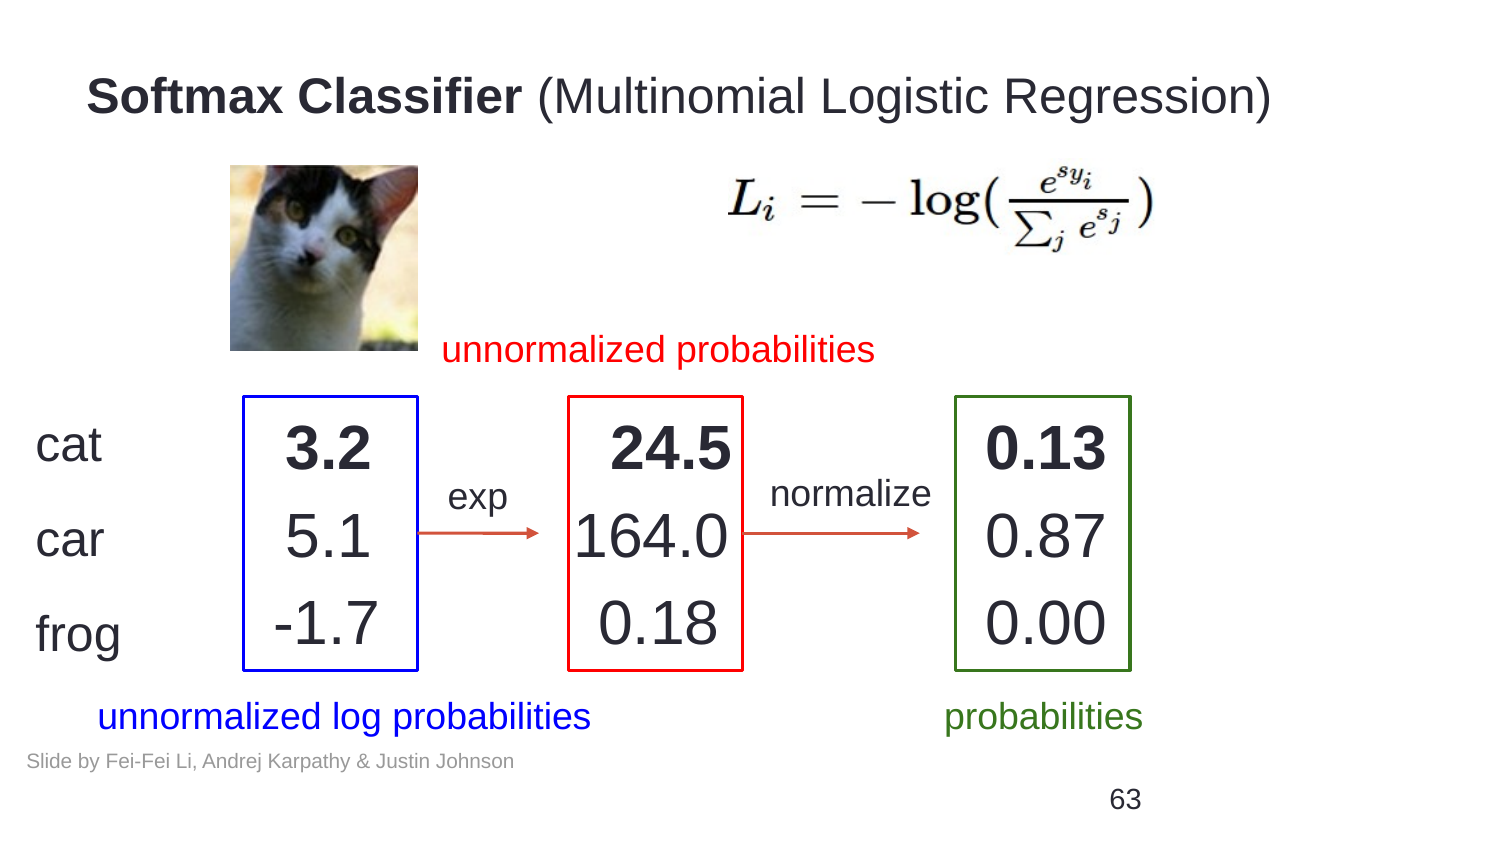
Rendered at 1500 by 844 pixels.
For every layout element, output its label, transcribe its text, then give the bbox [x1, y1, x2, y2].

text_box exp [432, 456, 571, 502]
text_box 0.87 [970, 479, 1170, 538]
text_box 0.13 [970, 392, 1170, 451]
text_box 0.18 [583, 567, 783, 626]
picture [230, 165, 418, 351]
picture [727, 158, 1157, 256]
text_box car [20, 491, 237, 537]
text_box 3.2 [270, 392, 470, 451]
text_box [568, 538, 743, 671]
text_box cat [20, 396, 237, 442]
text_box Softmax Classifier (Multinomial Logistic Regression) [71, 48, 1435, 146]
slide_number 63 [1066, 765, 1157, 831]
text_box probabilities [929, 676, 1165, 735]
text_box frog [20, 586, 237, 632]
text_box -1.7 [258, 567, 457, 626]
text_box normalize [754, 454, 955, 500]
text_box [955, 396, 1130, 671]
text_box 5.1 [270, 479, 470, 538]
text_box 164.0 [558, 479, 757, 538]
text_box 0.00 [970, 567, 1170, 626]
text_box unnormalized probabilities [426, 310, 992, 369]
text_box 24.5 [595, 392, 795, 451]
text_box [568, 396, 743, 479]
text_box unnormalized log probabilities [82, 676, 648, 735]
text_box [243, 396, 418, 671]
